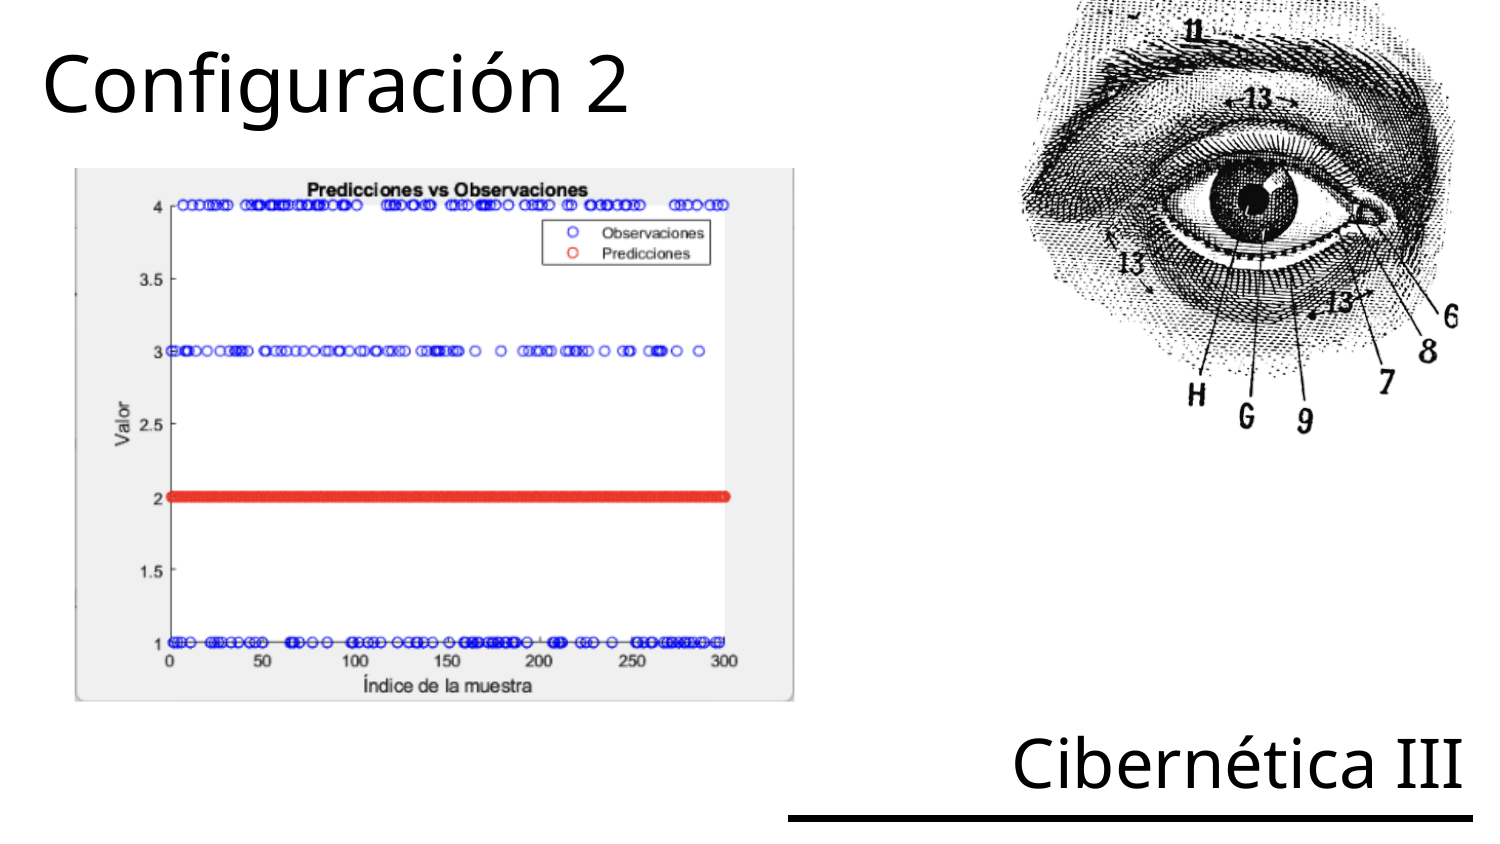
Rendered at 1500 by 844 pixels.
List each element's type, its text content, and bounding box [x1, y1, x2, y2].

picture [1003, 0, 1460, 450]
text_box Configuración 2 [26, 18, 979, 144]
text_box Cibernética III [795, 704, 1481, 818]
picture [72, 168, 796, 706]
